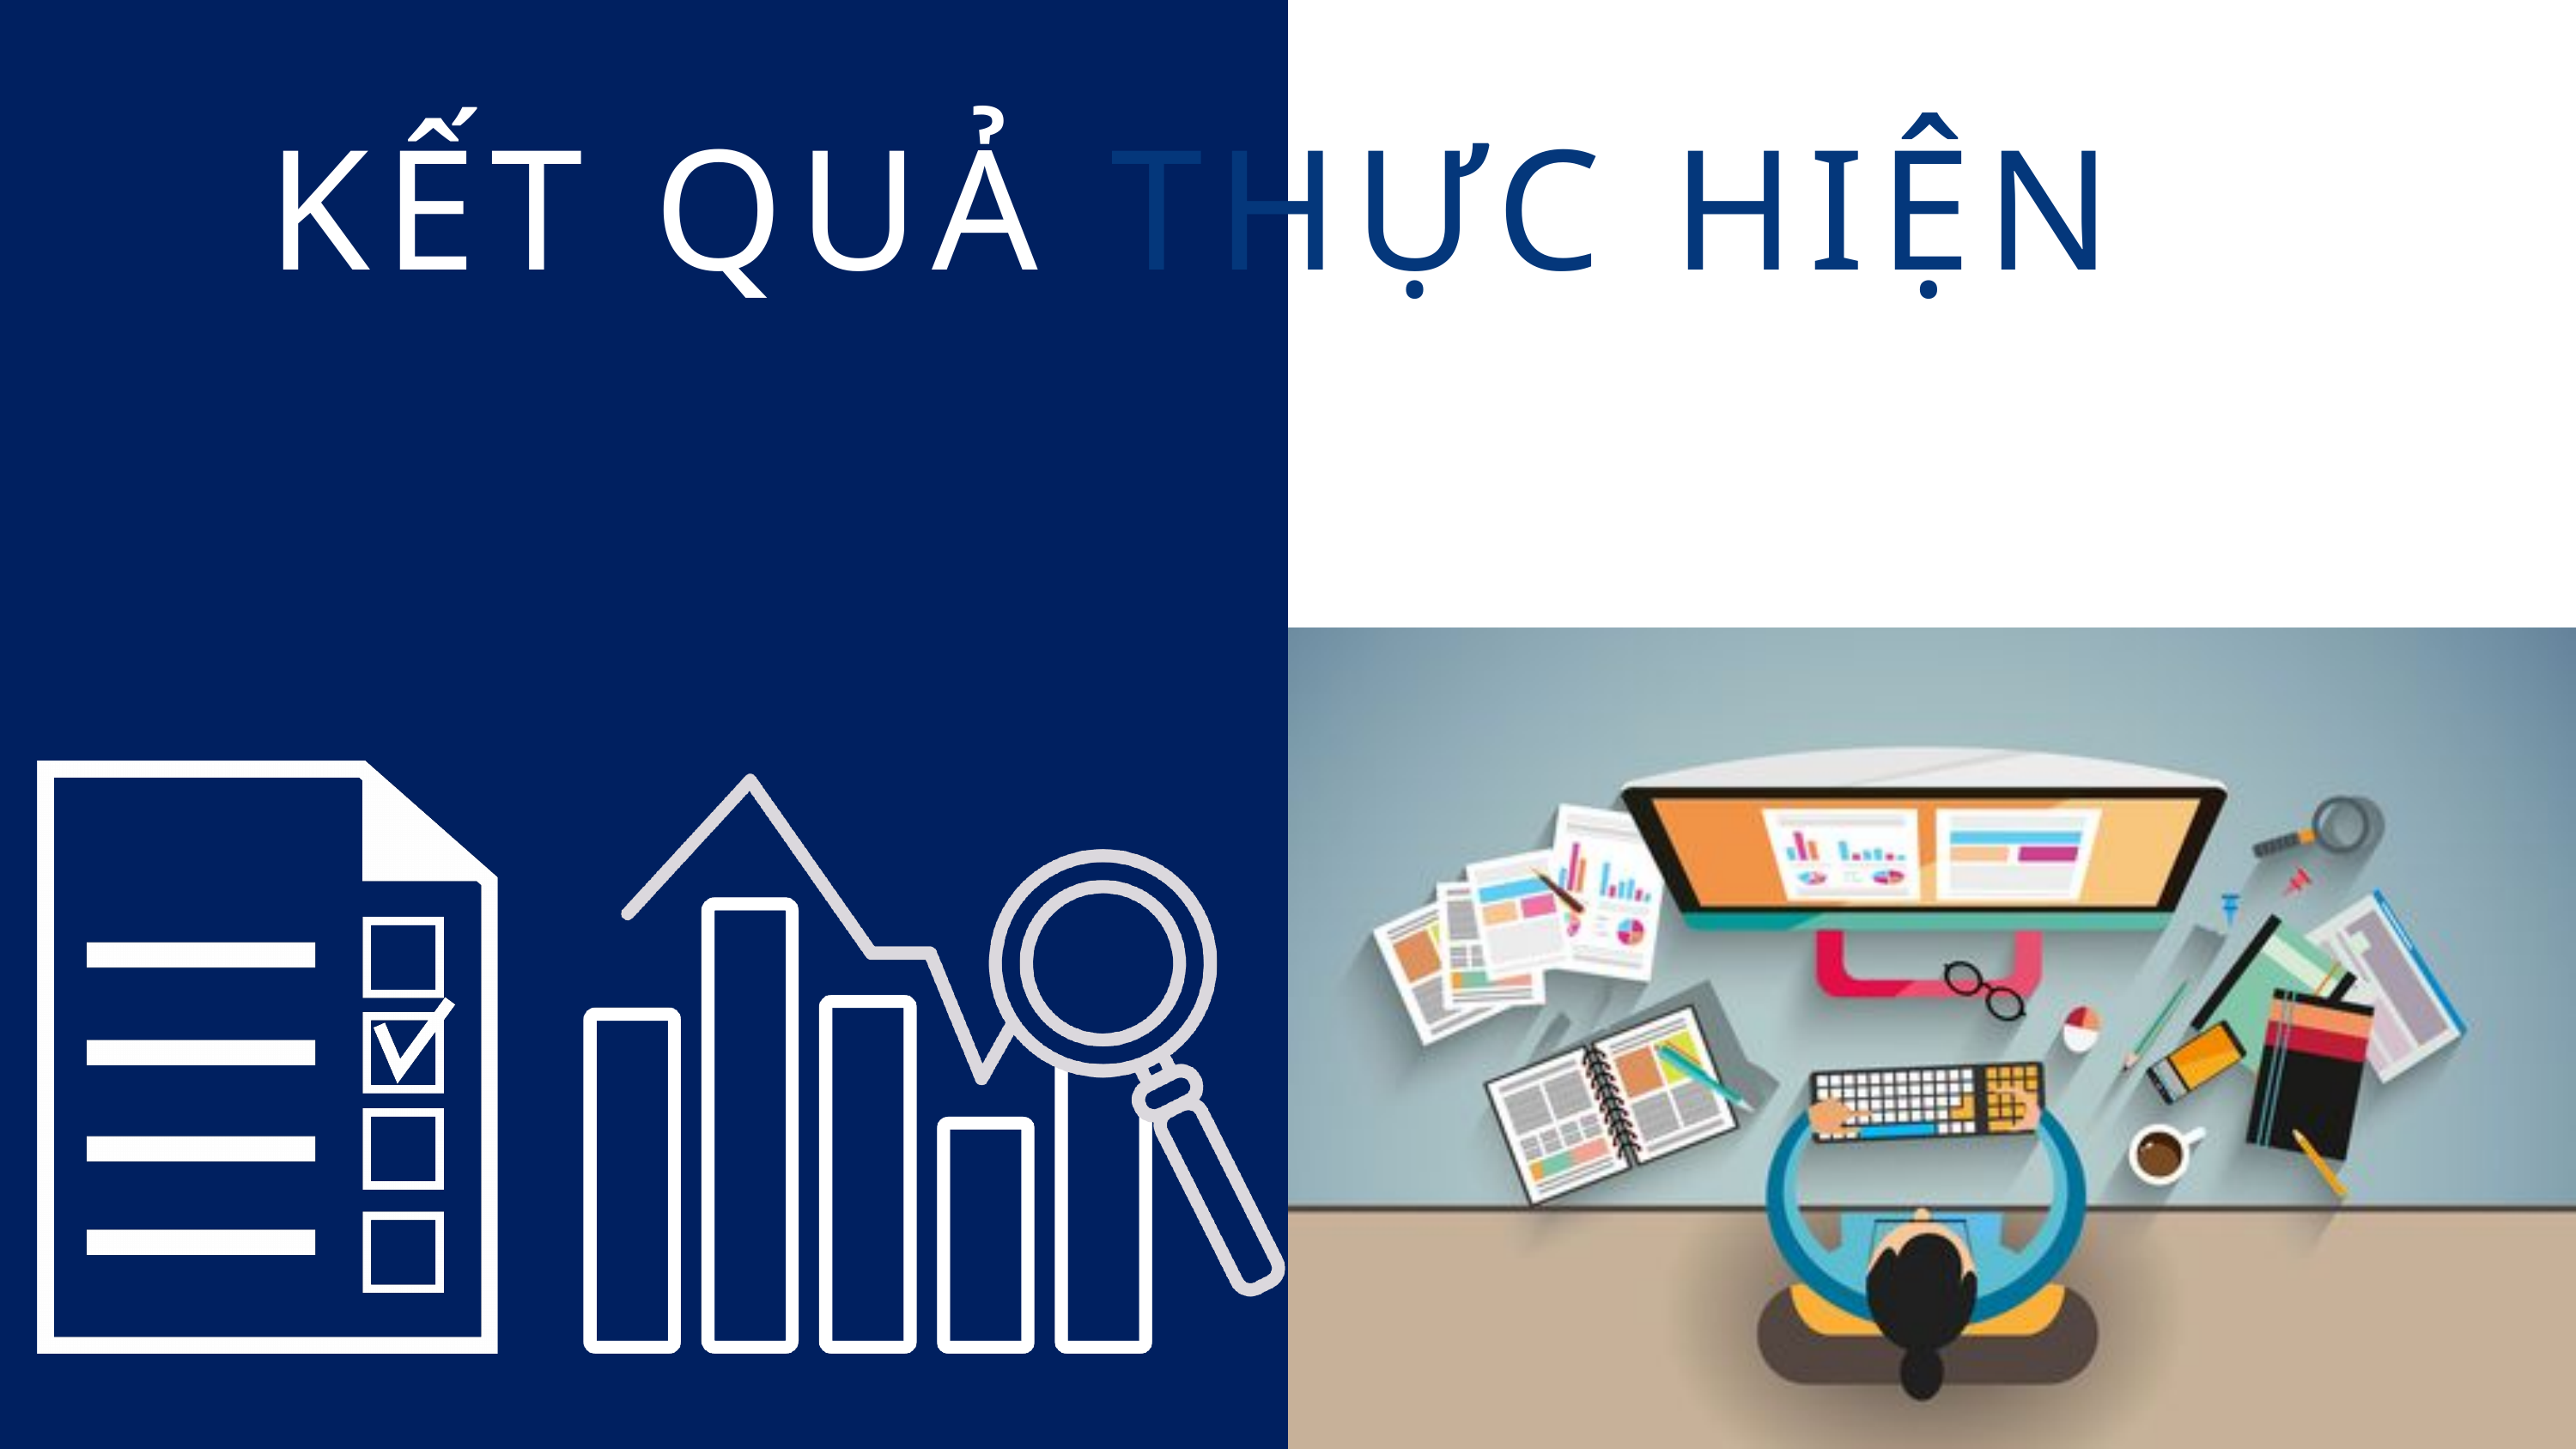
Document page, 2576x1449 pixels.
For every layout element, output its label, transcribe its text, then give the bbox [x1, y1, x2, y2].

text_box [37, 761, 498, 1354]
text_box [0, 0, 1288, 1449]
text_box KẾT QUẢ THỰC HIỆN [267, 103, 2576, 304]
text_box [583, 773, 1288, 1354]
text_box [1287, 627, 2576, 1449]
